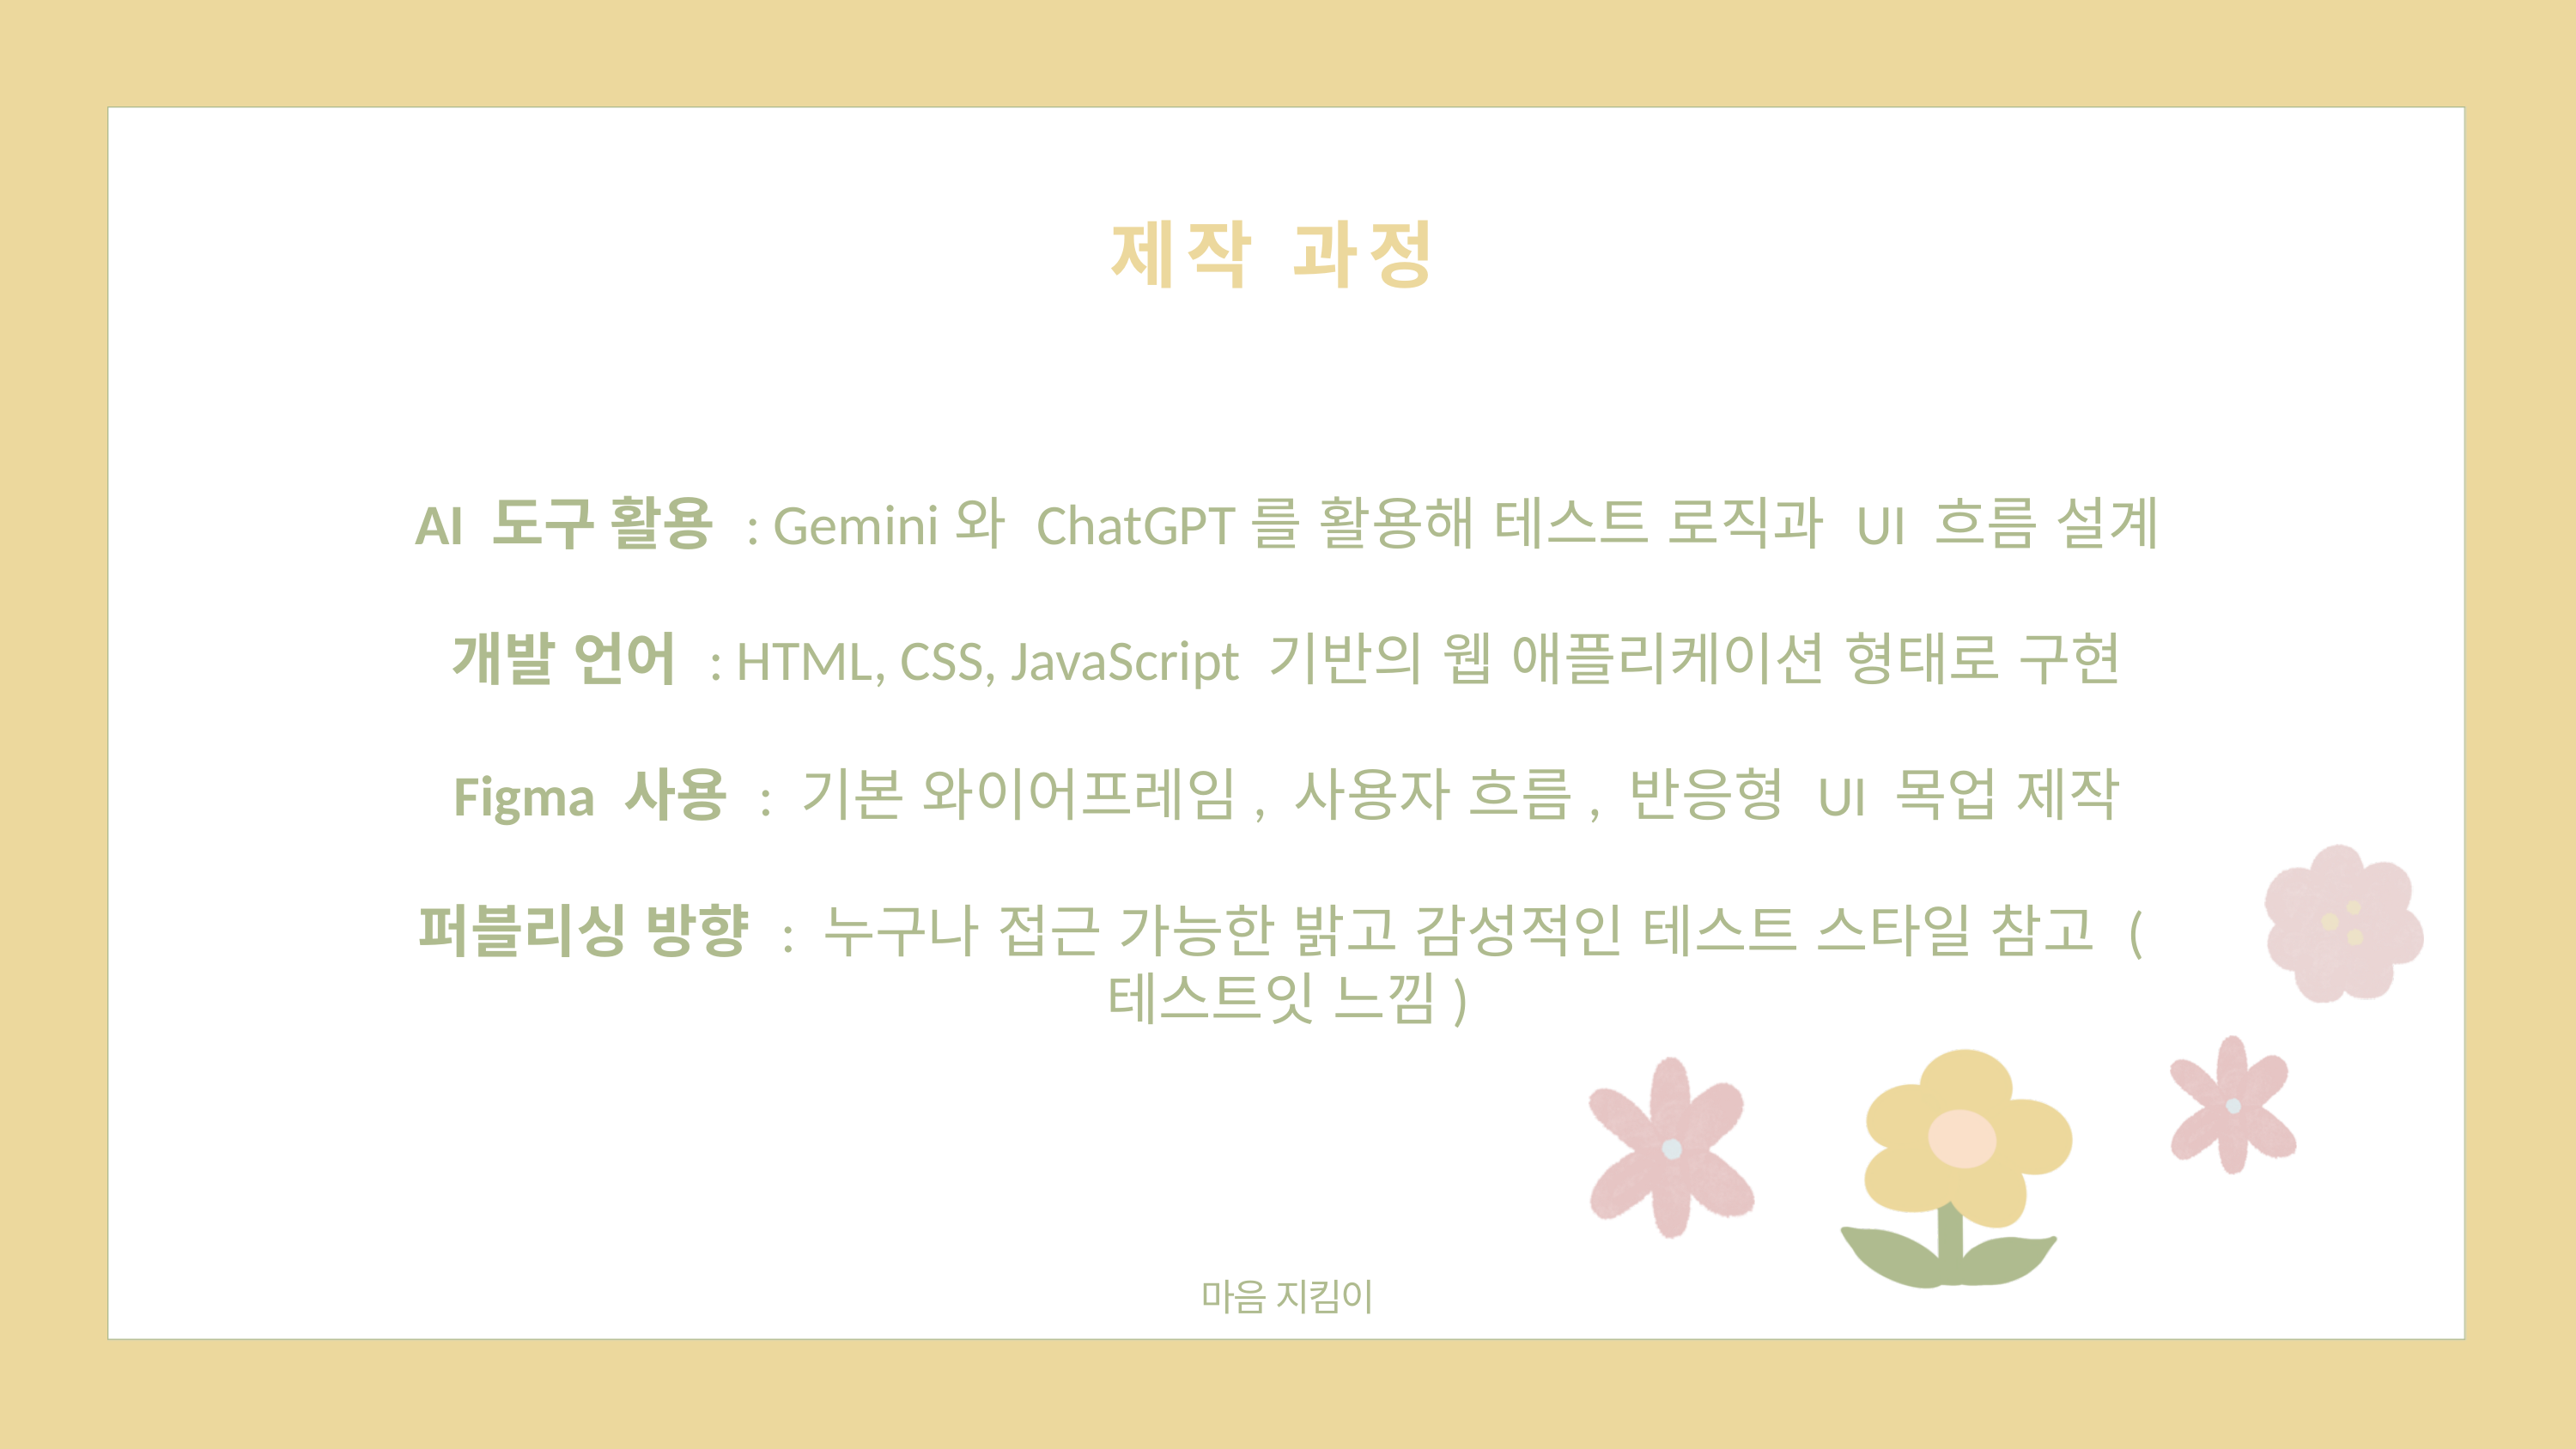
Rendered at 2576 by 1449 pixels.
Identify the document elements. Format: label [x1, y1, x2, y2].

picture [106, 106, 2468, 1342]
